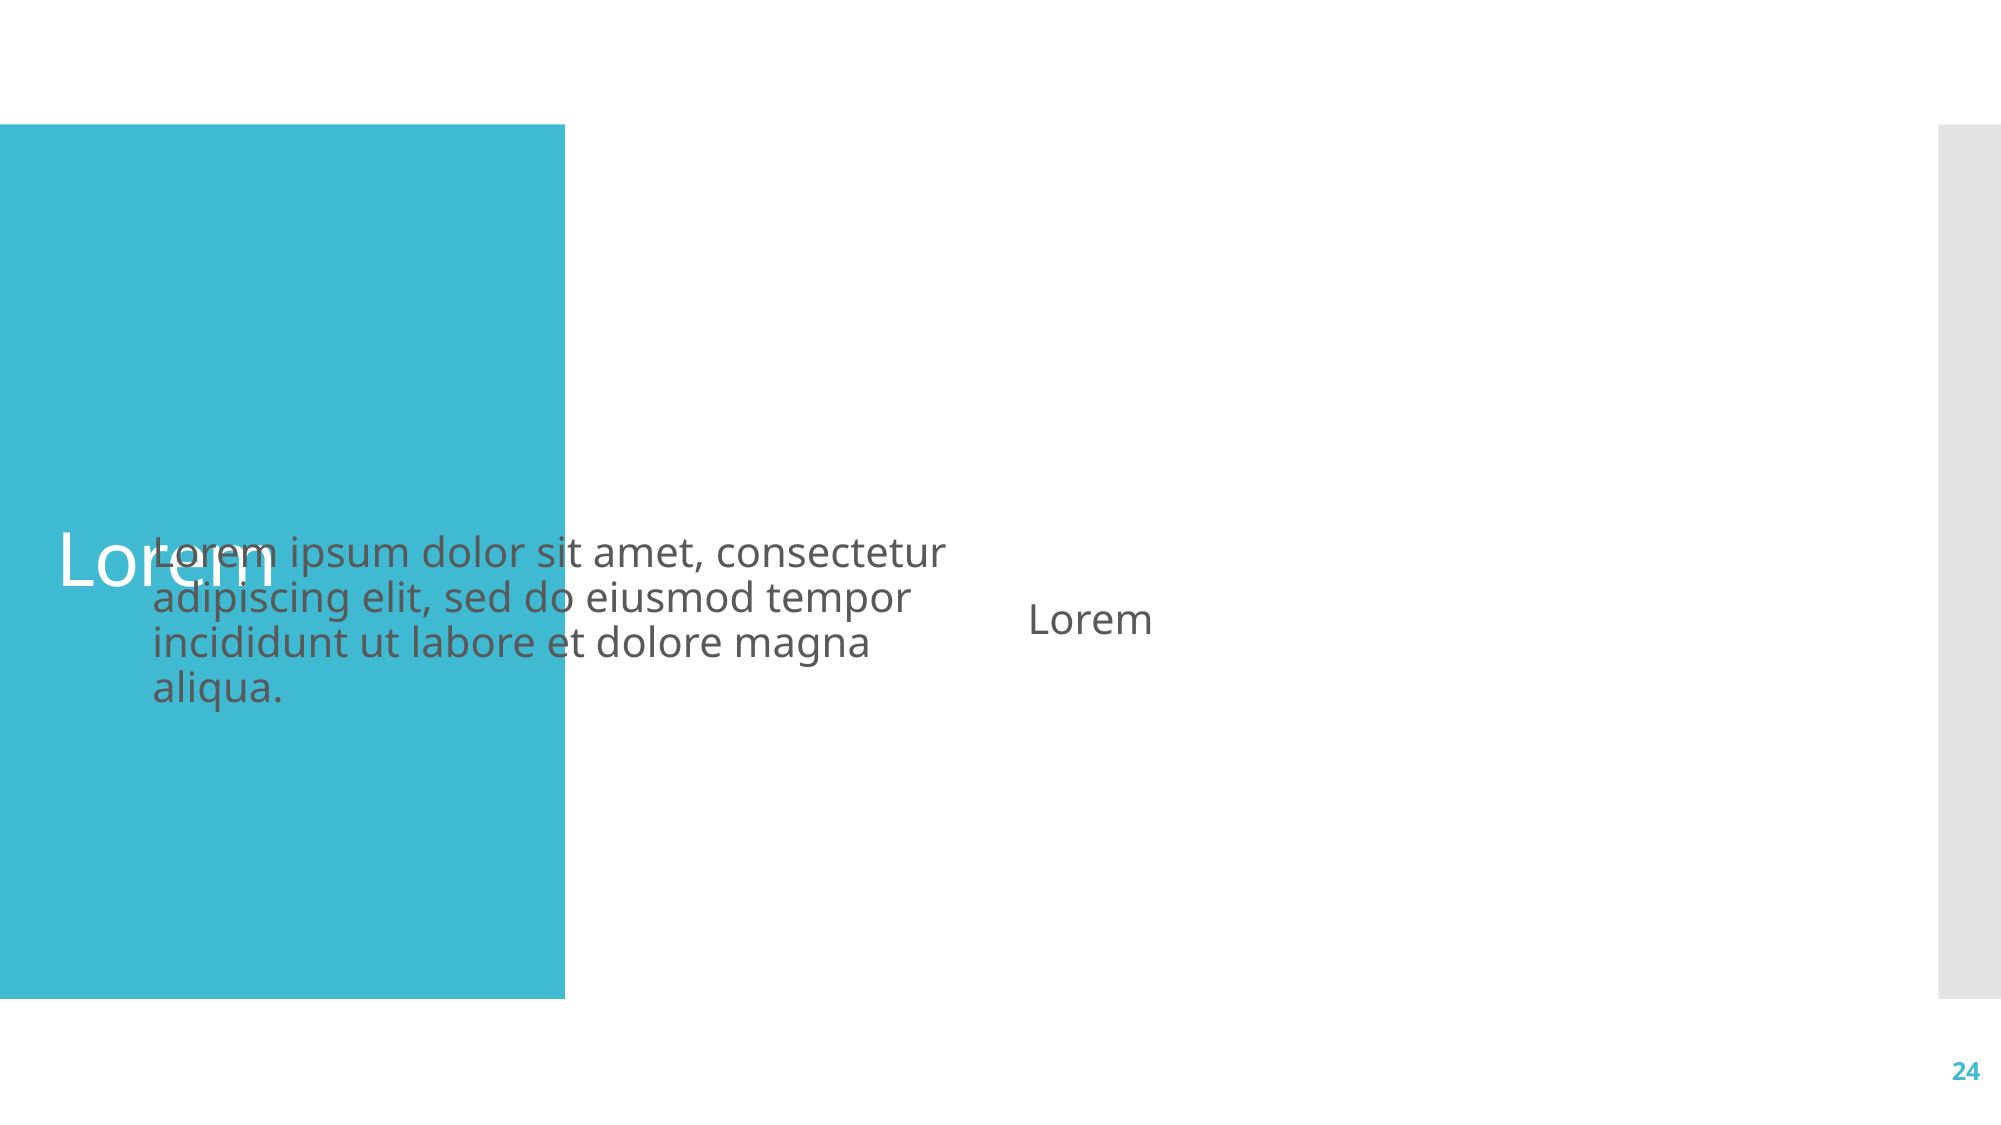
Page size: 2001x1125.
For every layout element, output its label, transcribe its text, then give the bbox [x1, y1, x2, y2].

slide_number 24 [1744, 1042, 1996, 1103]
list Lorem ipsum dolor sit amet, consectetur adipiscing elit, sed do eiusmod tempor incididunt ut labore et dolore magna aliqua. [137, 299, 988, 1014]
list Lorem [1012, 299, 1863, 1014]
title Lorem [41, 184, 525, 940]
